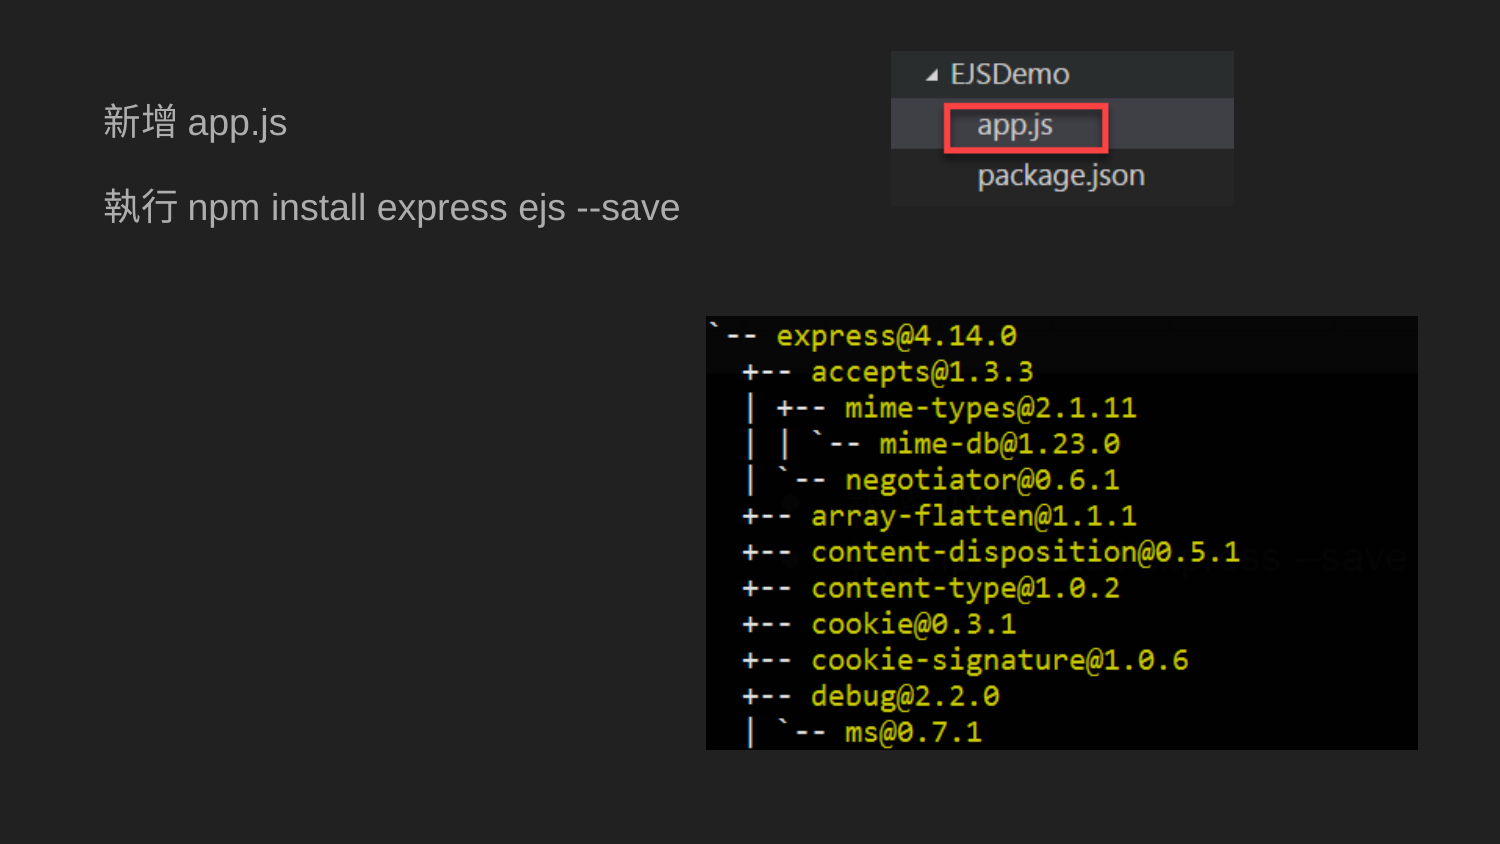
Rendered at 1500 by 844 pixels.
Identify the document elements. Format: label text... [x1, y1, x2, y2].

picture [706, 316, 1419, 750]
picture [890, 51, 1234, 206]
list 新增app.js 執行npm install express ejs --save [51, 76, 1449, 750]
